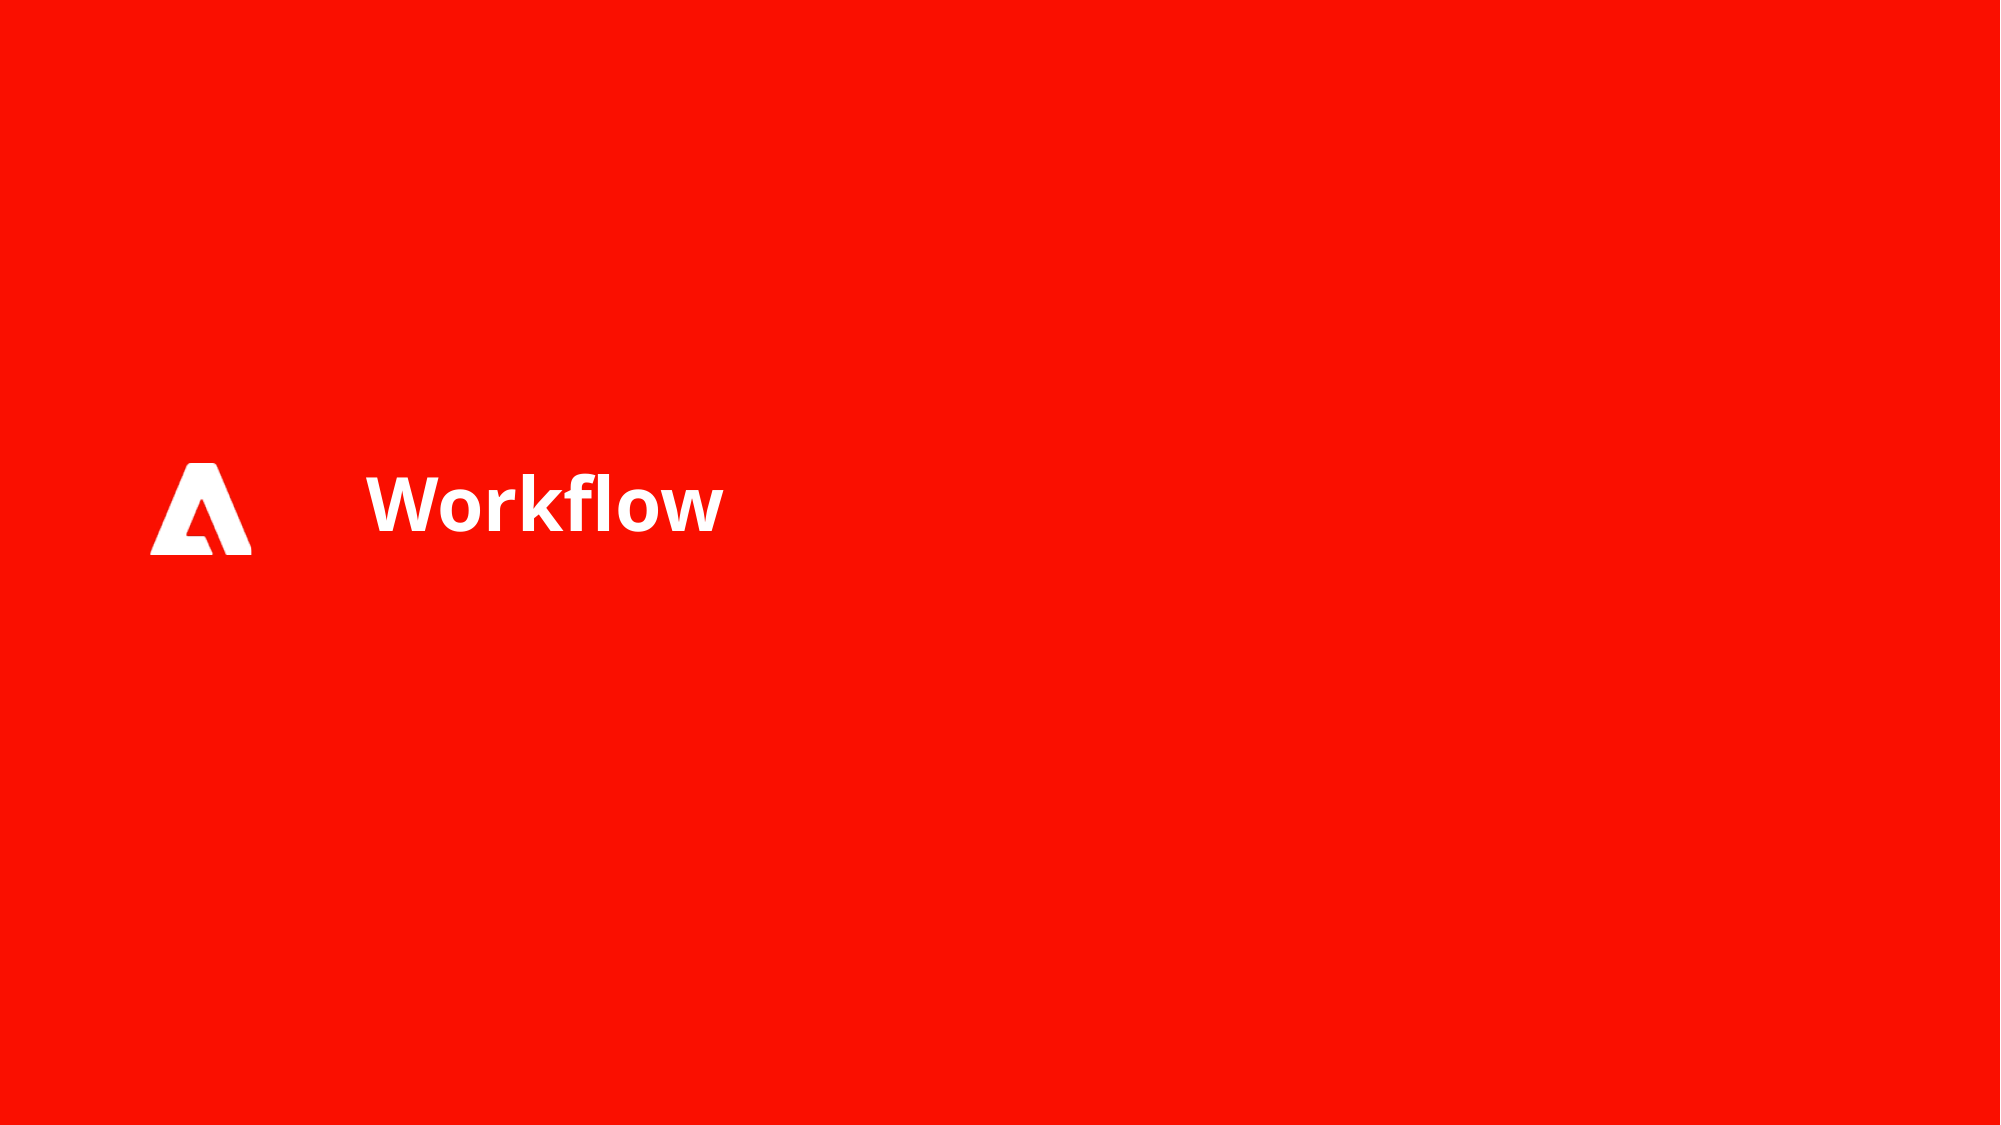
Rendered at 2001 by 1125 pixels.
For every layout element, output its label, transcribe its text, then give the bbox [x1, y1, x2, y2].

list Workflow [358, 470, 1812, 699]
